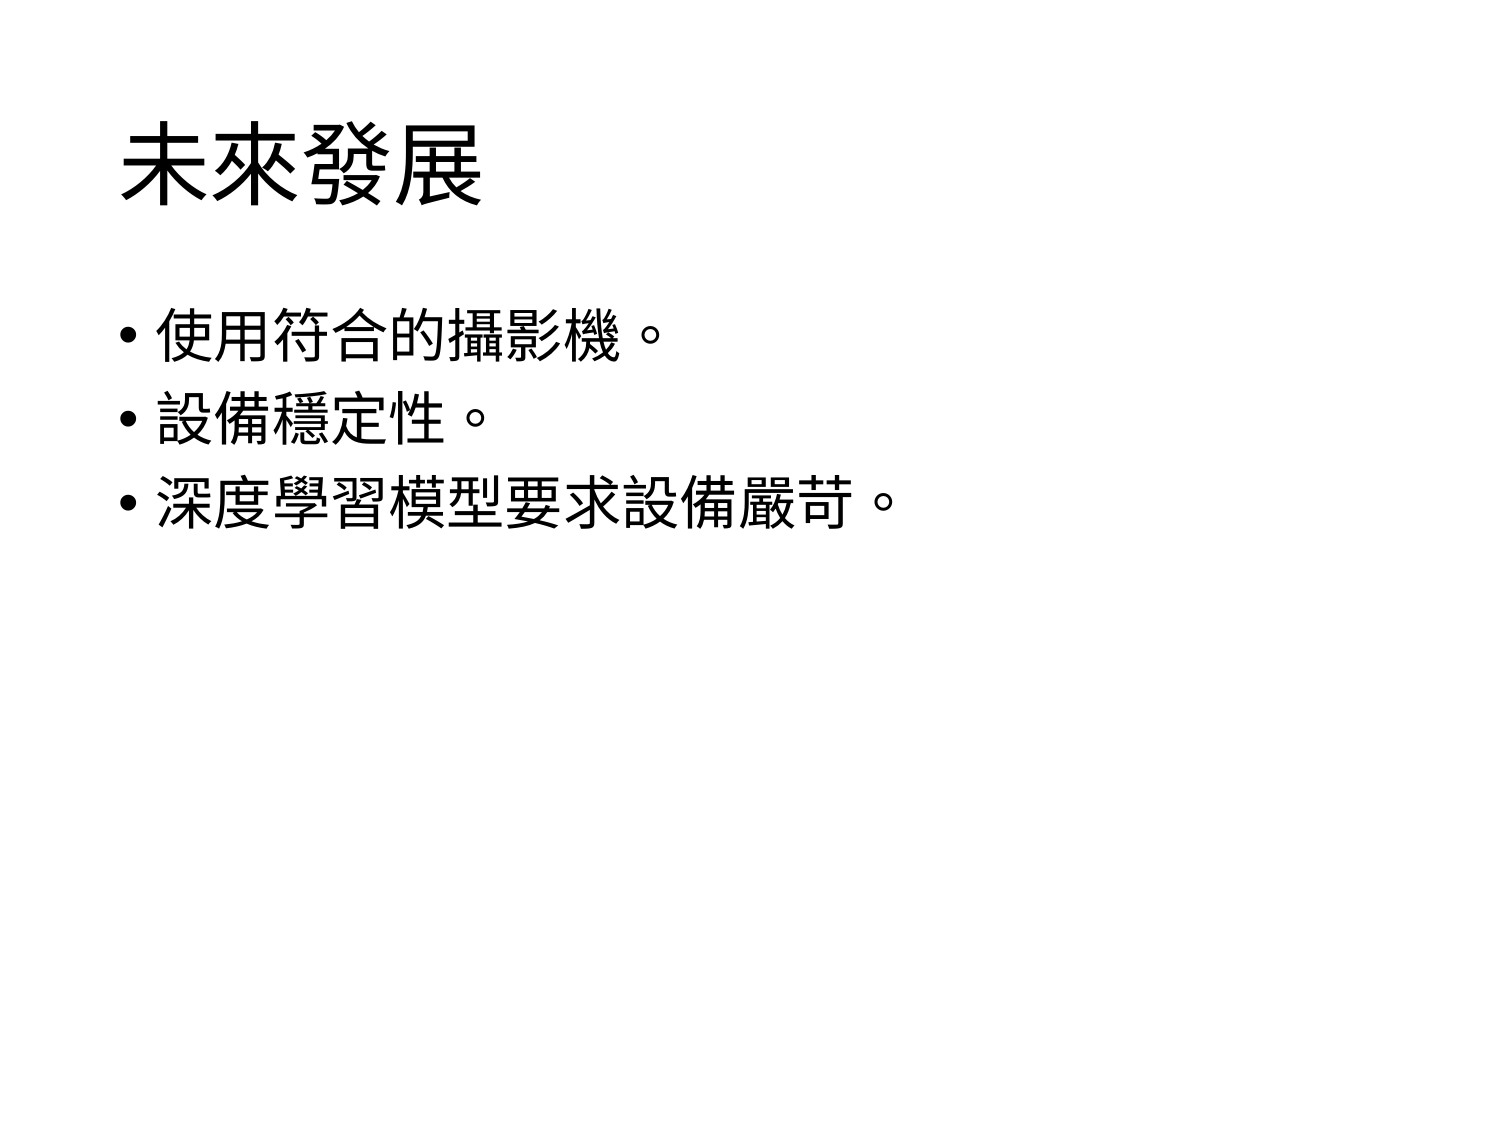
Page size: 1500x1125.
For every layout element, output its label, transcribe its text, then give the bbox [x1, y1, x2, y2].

title 未來發展 [103, 59, 1397, 278]
list 使用符合的攝影機。 設備穩定性。 深度學習模型要求設備嚴苛。 [103, 299, 1397, 1014]
